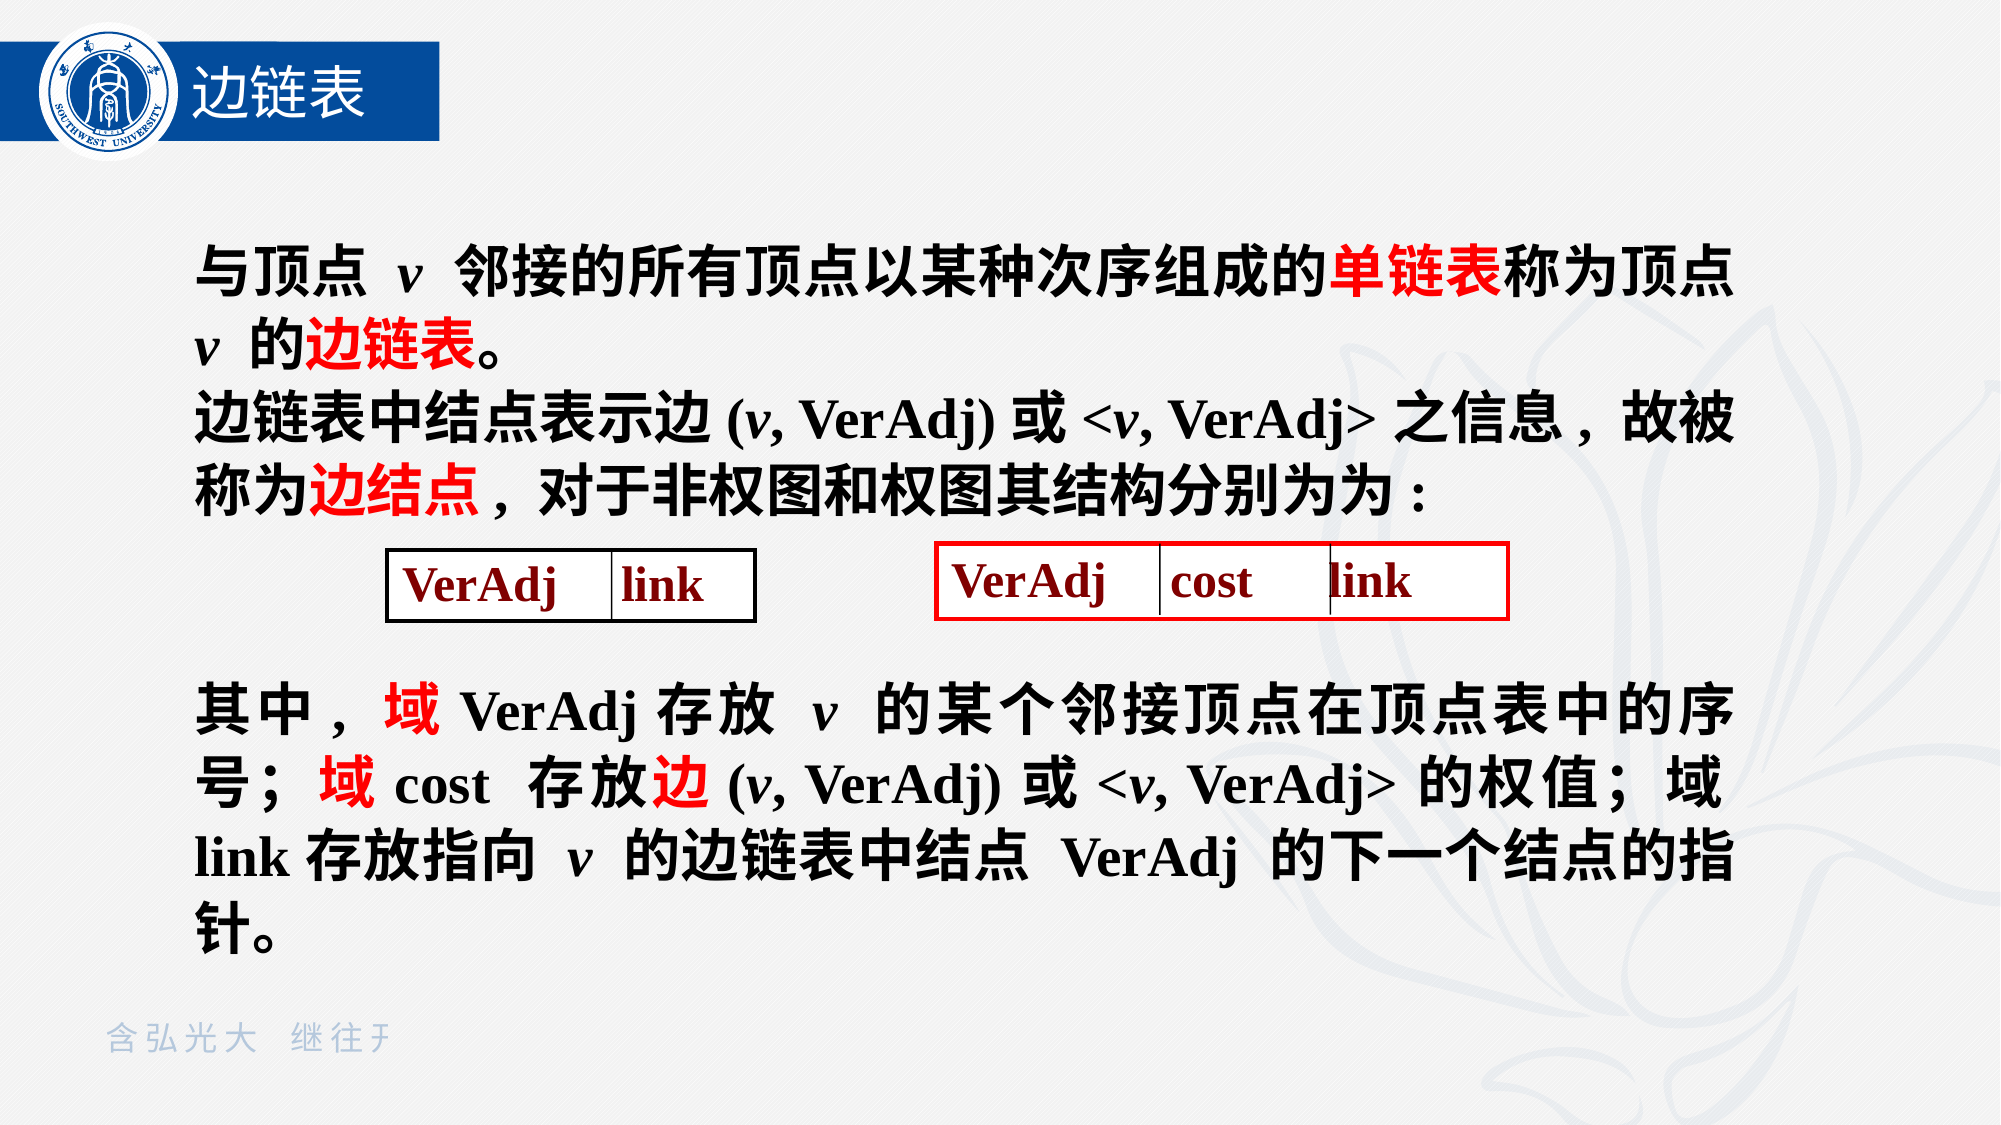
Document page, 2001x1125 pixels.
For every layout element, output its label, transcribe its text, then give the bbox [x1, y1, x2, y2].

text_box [387, 549, 756, 621]
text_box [936, 543, 1508, 619]
text_box 与顶点 v 邻接的所有顶点以某种次序组成的单链表称为顶点 v 的边链表。 边链表中结点表示边(v, VerAdj)或<v, VerAdj>之信息, 故被称为边结点, 对于非权图和权图其结构分别为为: 其中, 域VerAdj存放 v 的某个邻接顶点在顶点表中的序号；域cost 存放边(v, VerAdj)或<v, VerAdj>的权值；域link存放指向 v 的边链表中结点 VerAdj 的下一个结点的指针。 [180, 223, 1751, 968]
list 边链表 [180, 41, 440, 141]
